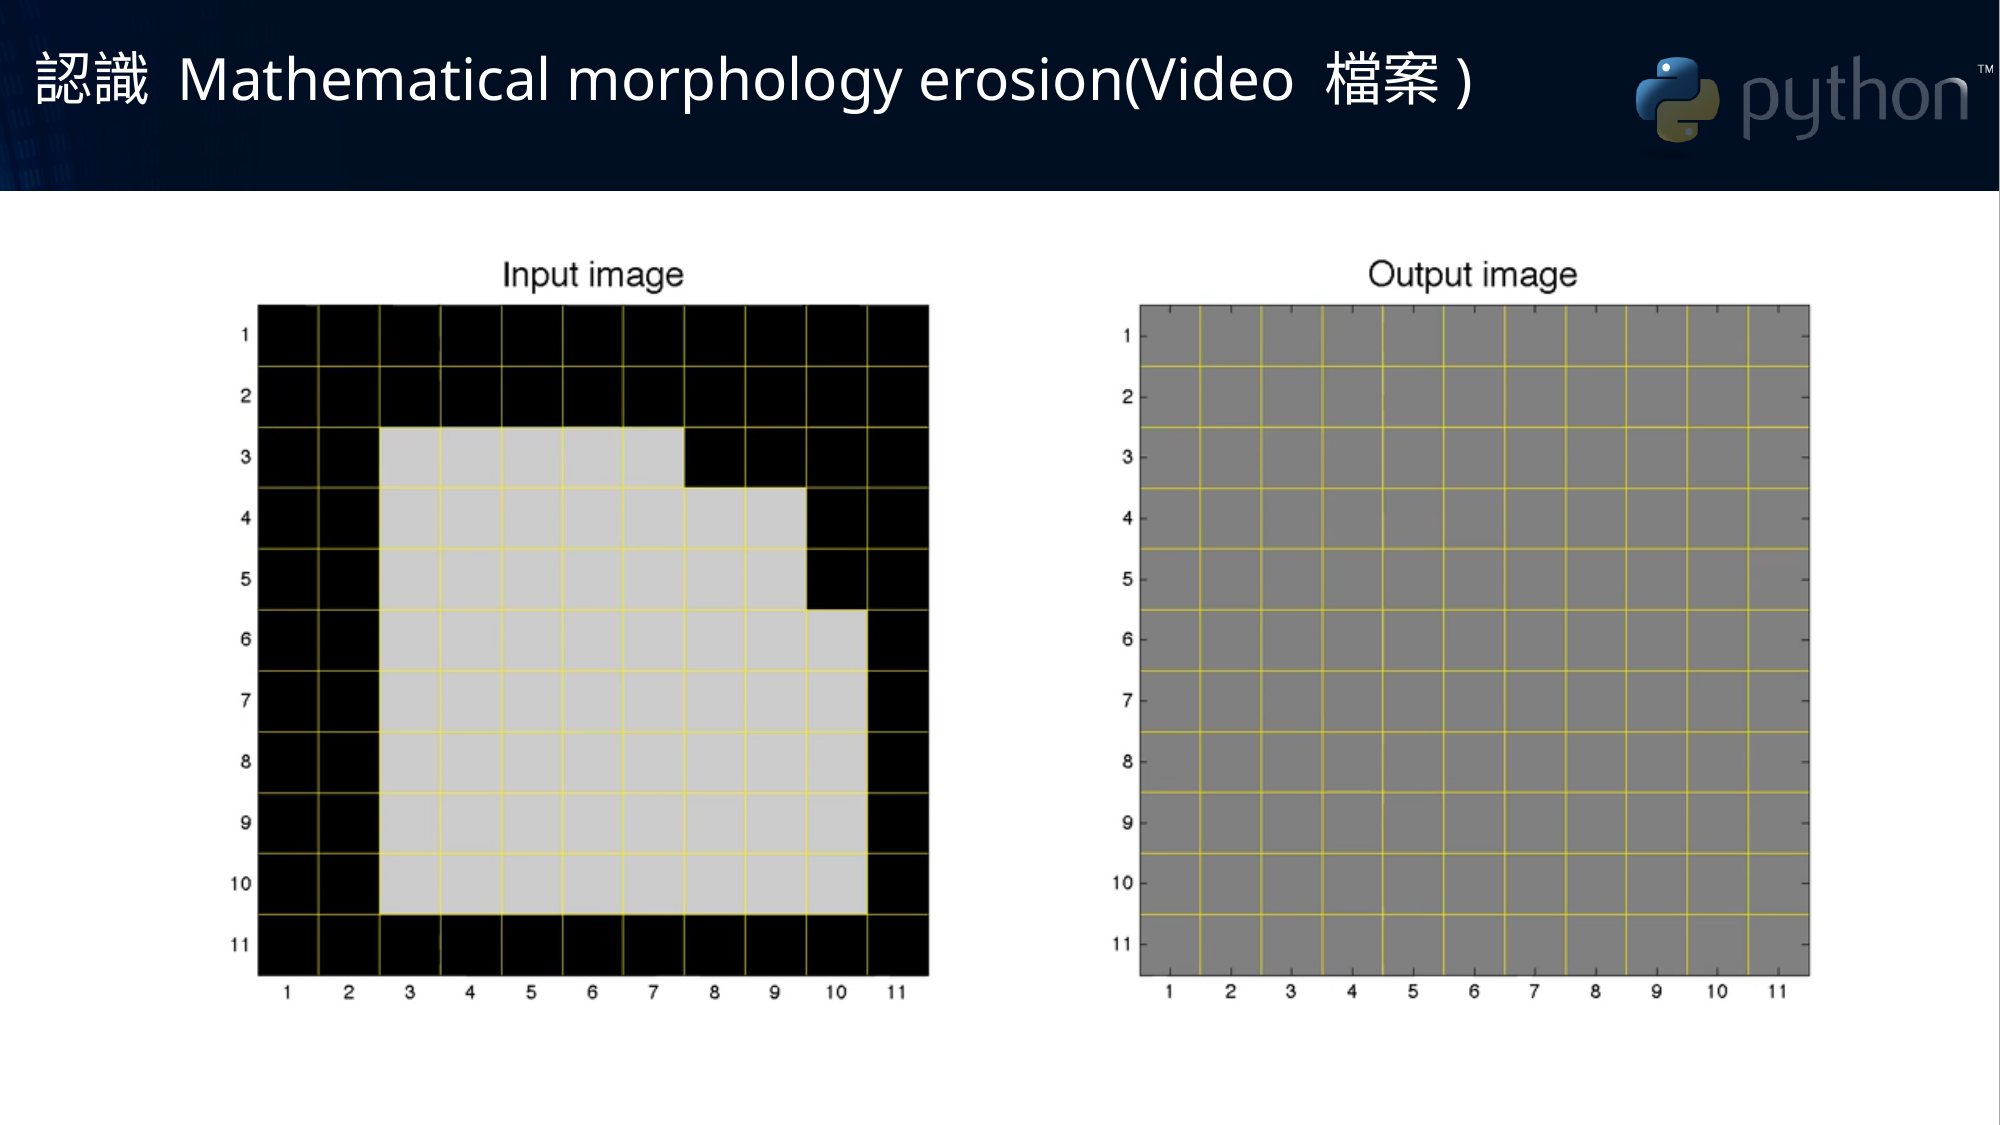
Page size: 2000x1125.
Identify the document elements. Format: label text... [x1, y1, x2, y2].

text_box 認識 Mathematical morphology erosion(Video 檔案) [19, 42, 1603, 121]
picture [0, 0, 2000, 190]
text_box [0, 190, 2000, 1125]
